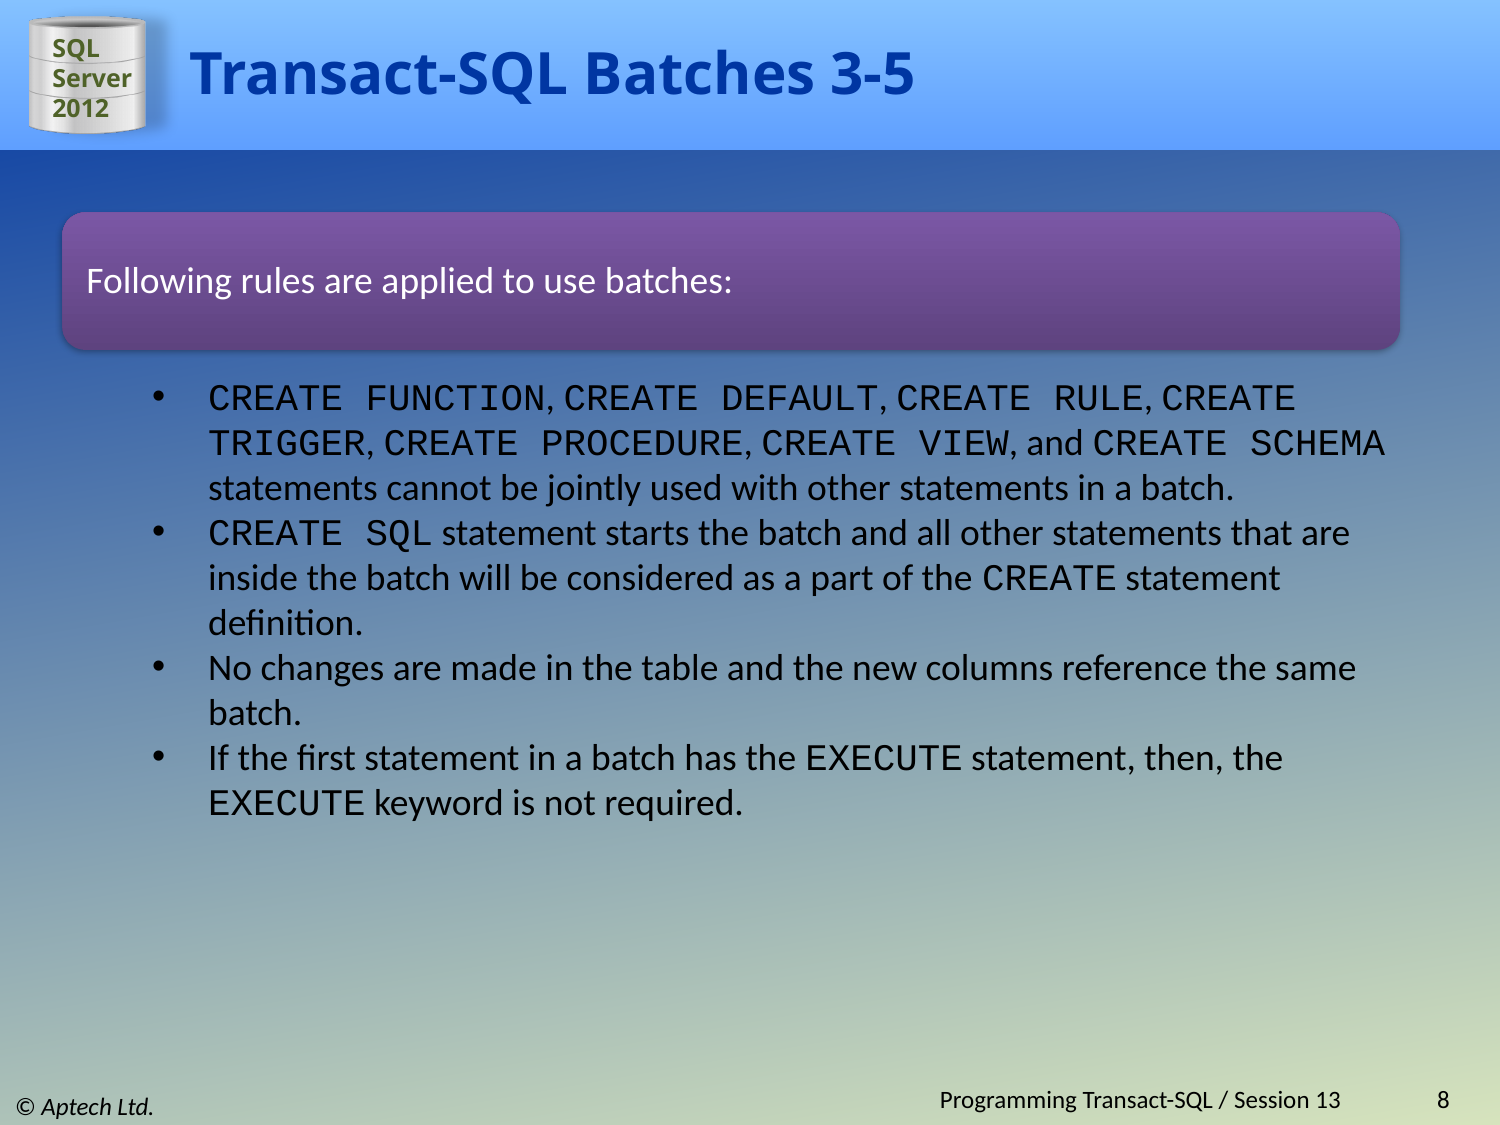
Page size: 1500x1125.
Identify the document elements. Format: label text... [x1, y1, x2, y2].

title Transact-SQL Batches 3-5 [174, 37, 1426, 106]
text_box CREATE FUNCTION, CREATE DEFAULT, CREATE RULE, CREATE TRIGGER, CREATE PROCEDURE, CREATE VIEW, and CREATE SCHEMA statements cannot be jointly used with other statements in a batch. CREATE SQL statement starts the batch and all other statements that are inside the batch will be considered as a part of the CREATE statement definition. No changes are made in the table and the new columns reference the same batch. If the first statement in a batch has the EXECUTE statement, then, the EXECUTE keyword is not required. [62, 365, 1413, 831]
slide_number 8 [1363, 1084, 1465, 1113]
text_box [62, 212, 1401, 351]
picture [24, 0, 150, 150]
footer Programming Transact-SQL / Session 13 [375, 1084, 1363, 1113]
